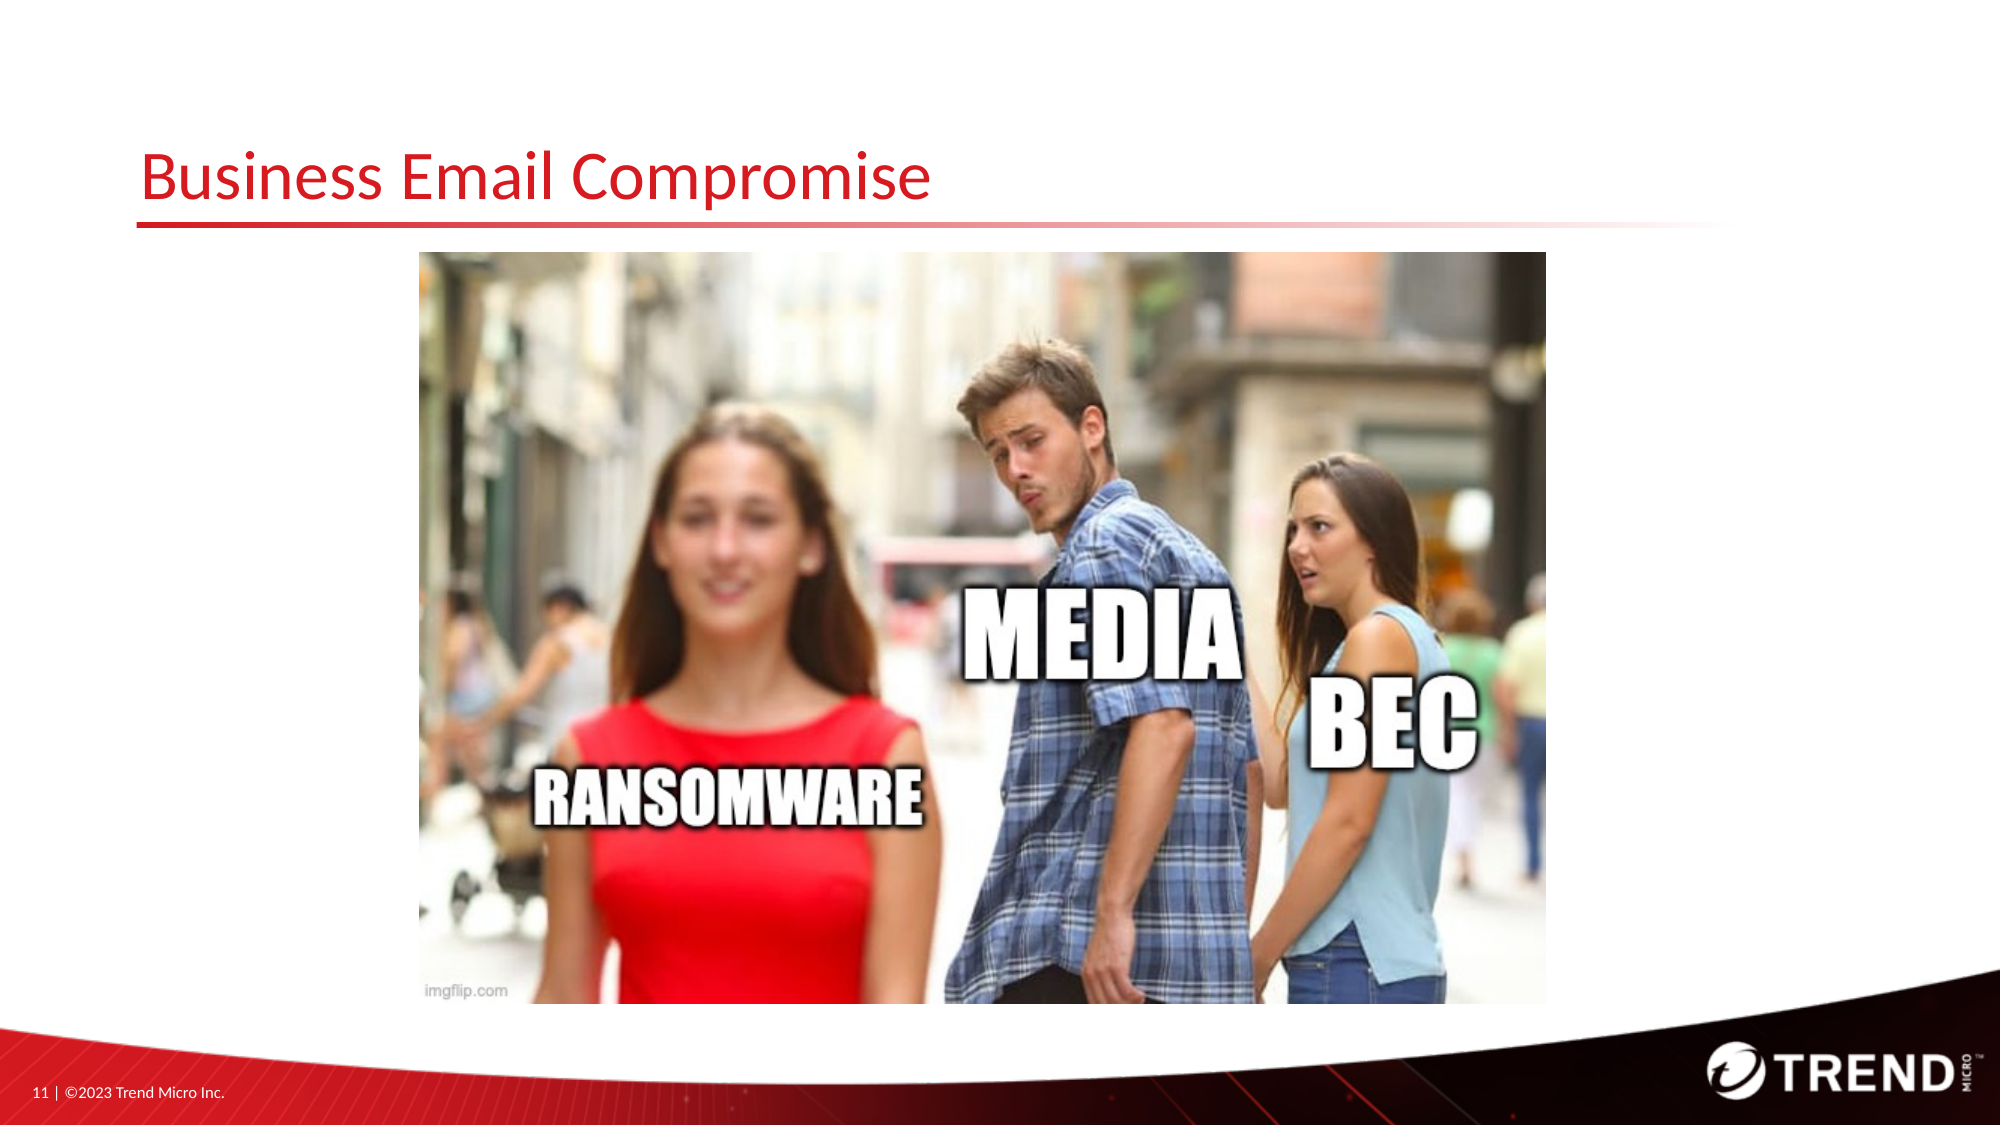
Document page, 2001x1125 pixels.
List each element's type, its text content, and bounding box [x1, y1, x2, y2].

list Business Email Compromise [125, 96, 1855, 222]
picture [0, 252, 2001, 1125]
